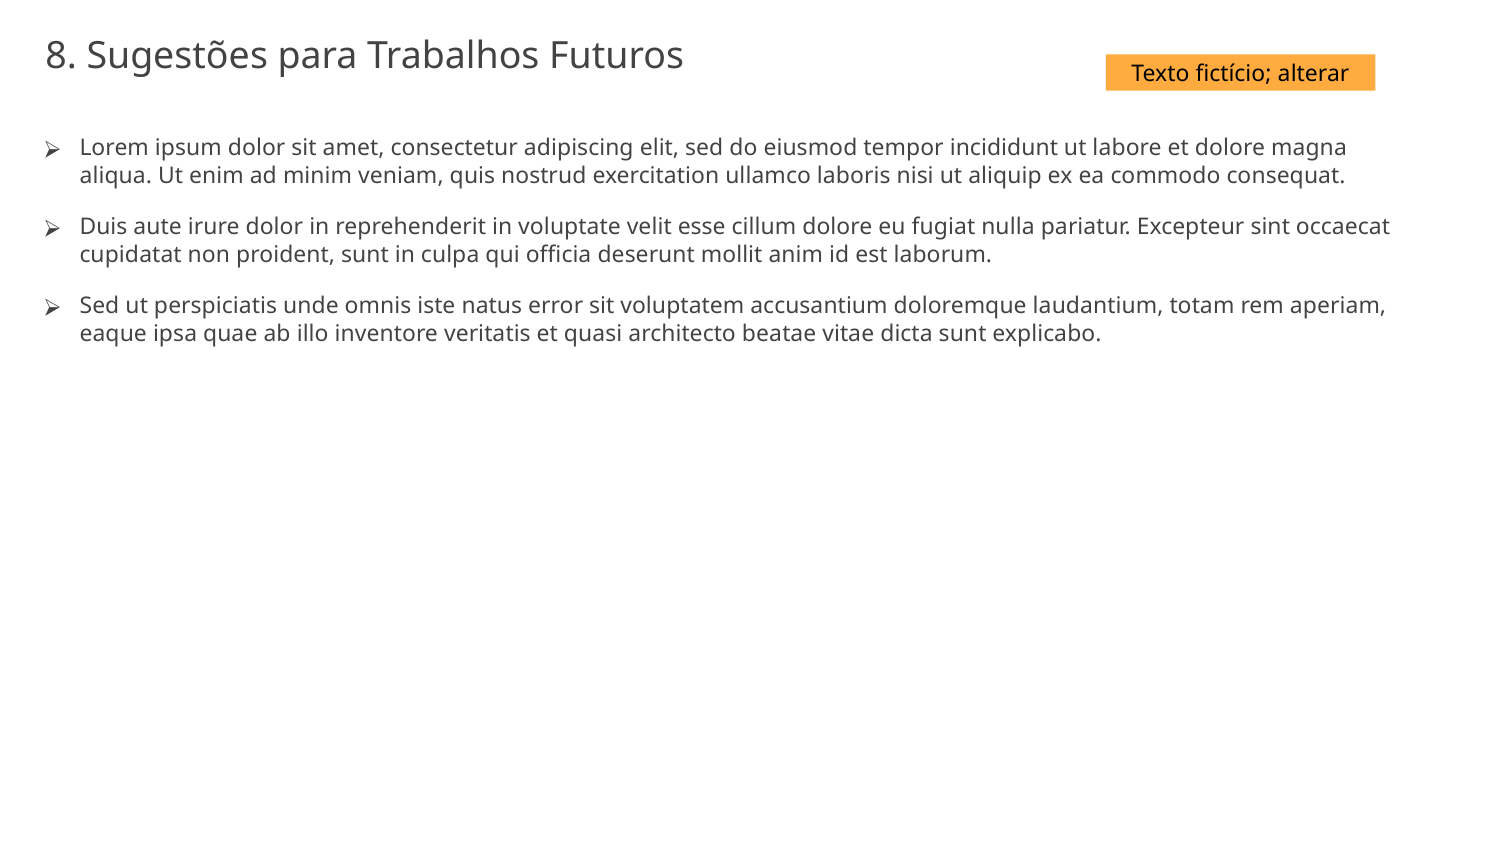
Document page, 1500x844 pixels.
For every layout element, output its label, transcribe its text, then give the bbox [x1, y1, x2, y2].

text_box Lorem ipsum dolor sit amet, consectetur adipiscing elit, sed do eiusmod tempor incididunt ut labore et dolore magna aliqua. Ut enim ad minim veniam, quis nostrud exercitation ullamco laboris nisi ut aliquip ex ea commodo consequat. Duis aute irure dolor in reprehenderit in voluptate velit esse cillum dolore eu fugiat nulla pariatur. Excepteur sint occaecat cupidatat non proident, sunt in culpa qui officia deserunt mollit anim id est laborum. Sed ut perspiciatis unde omnis iste natus error sit voluptatem accusantium doloremque laudantium, totam rem aperiam, eaque ipsa quae ab illo inventore veritatis et quasi architecto beatae vitae dicta sunt explicabo. [22, 127, 1396, 645]
text_box Texto fictício; alterar [1105, 54, 1376, 91]
text_box 8. Sugestões para Trabalhos Futuros [34, 10, 850, 98]
